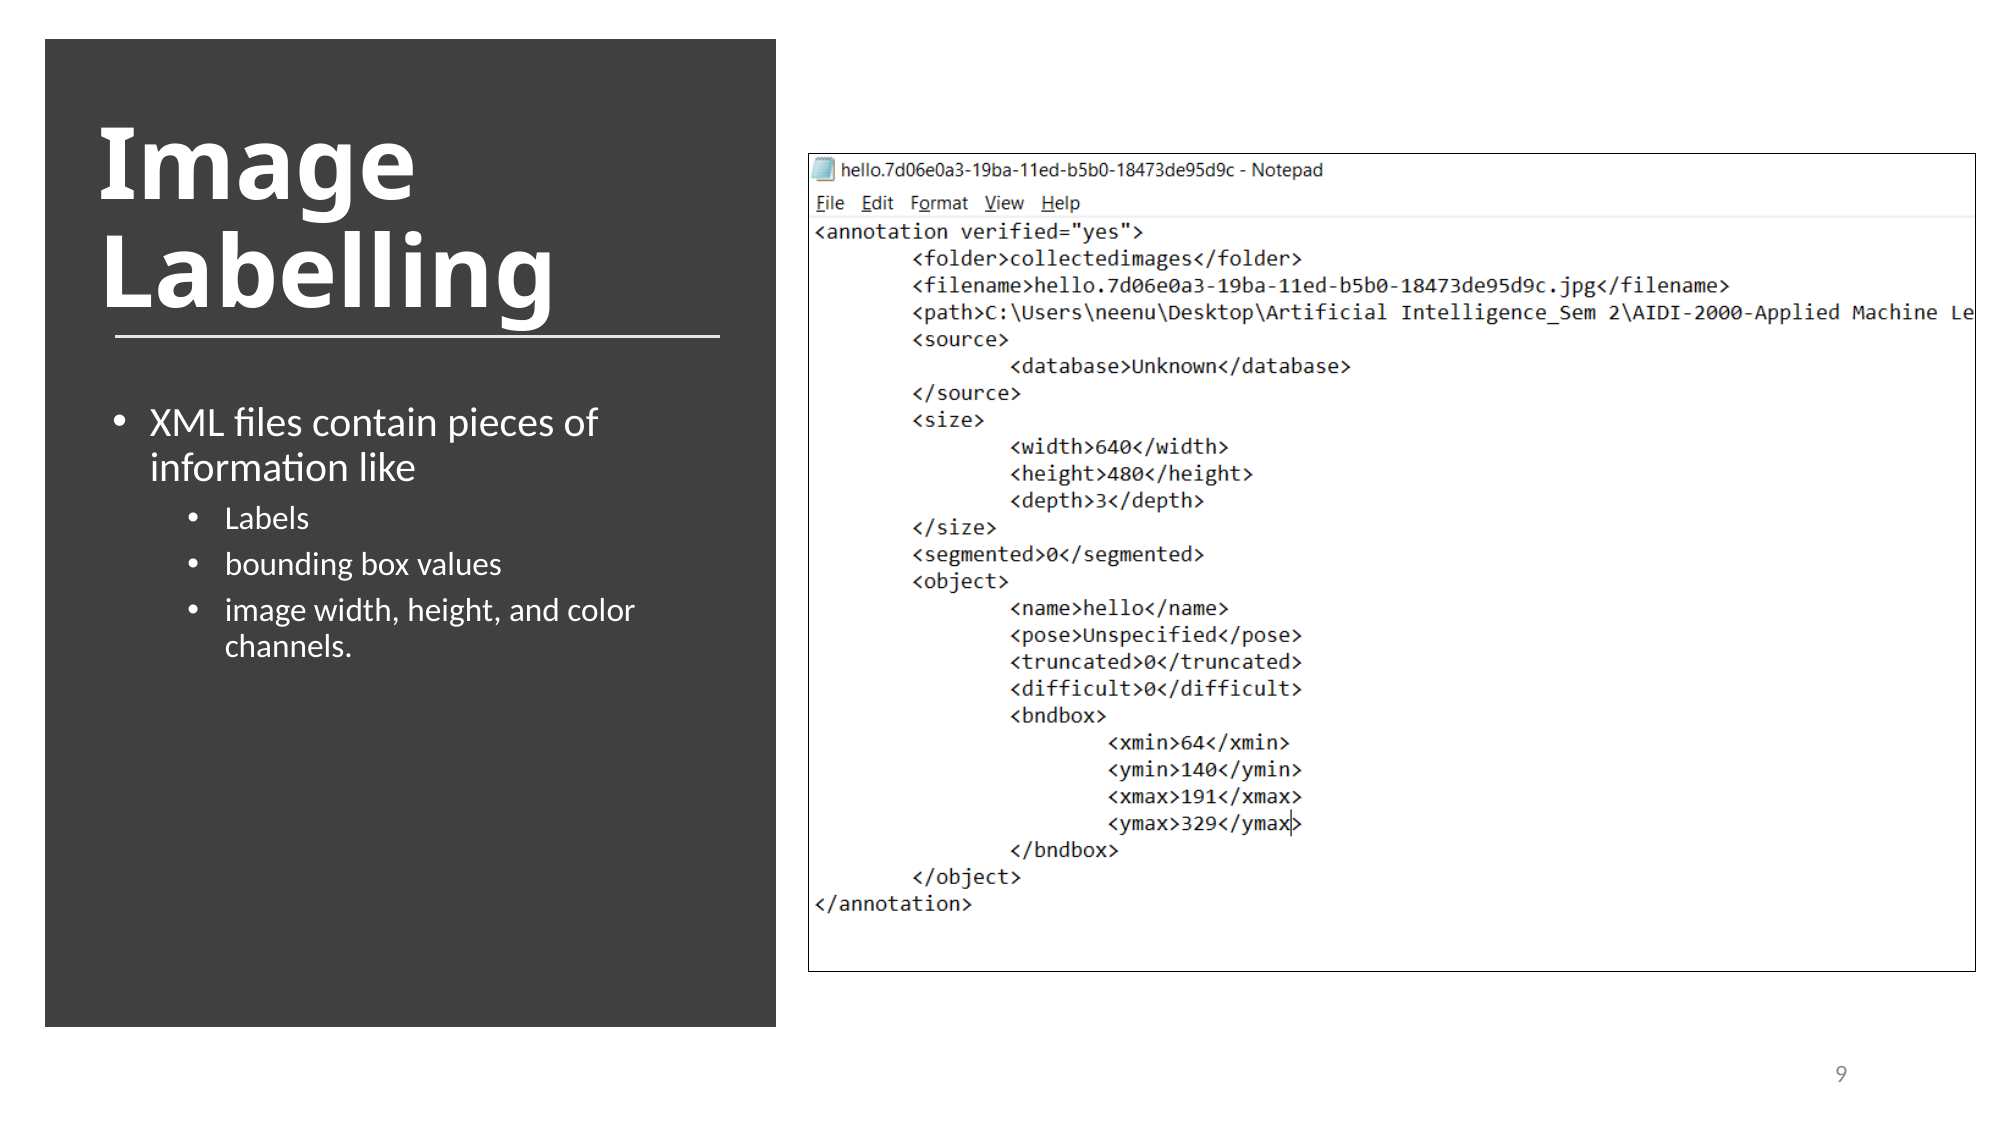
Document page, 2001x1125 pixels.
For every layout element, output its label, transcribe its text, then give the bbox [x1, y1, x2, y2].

title Image Labelling [83, 105, 767, 337]
text_box [54, 49, 767, 1018]
slide_number 9 [1412, 1042, 1863, 1103]
list XML files contain pieces of information like Labels bounding box values image width, height, and color channels. [97, 392, 725, 967]
picture [808, 152, 1976, 972]
